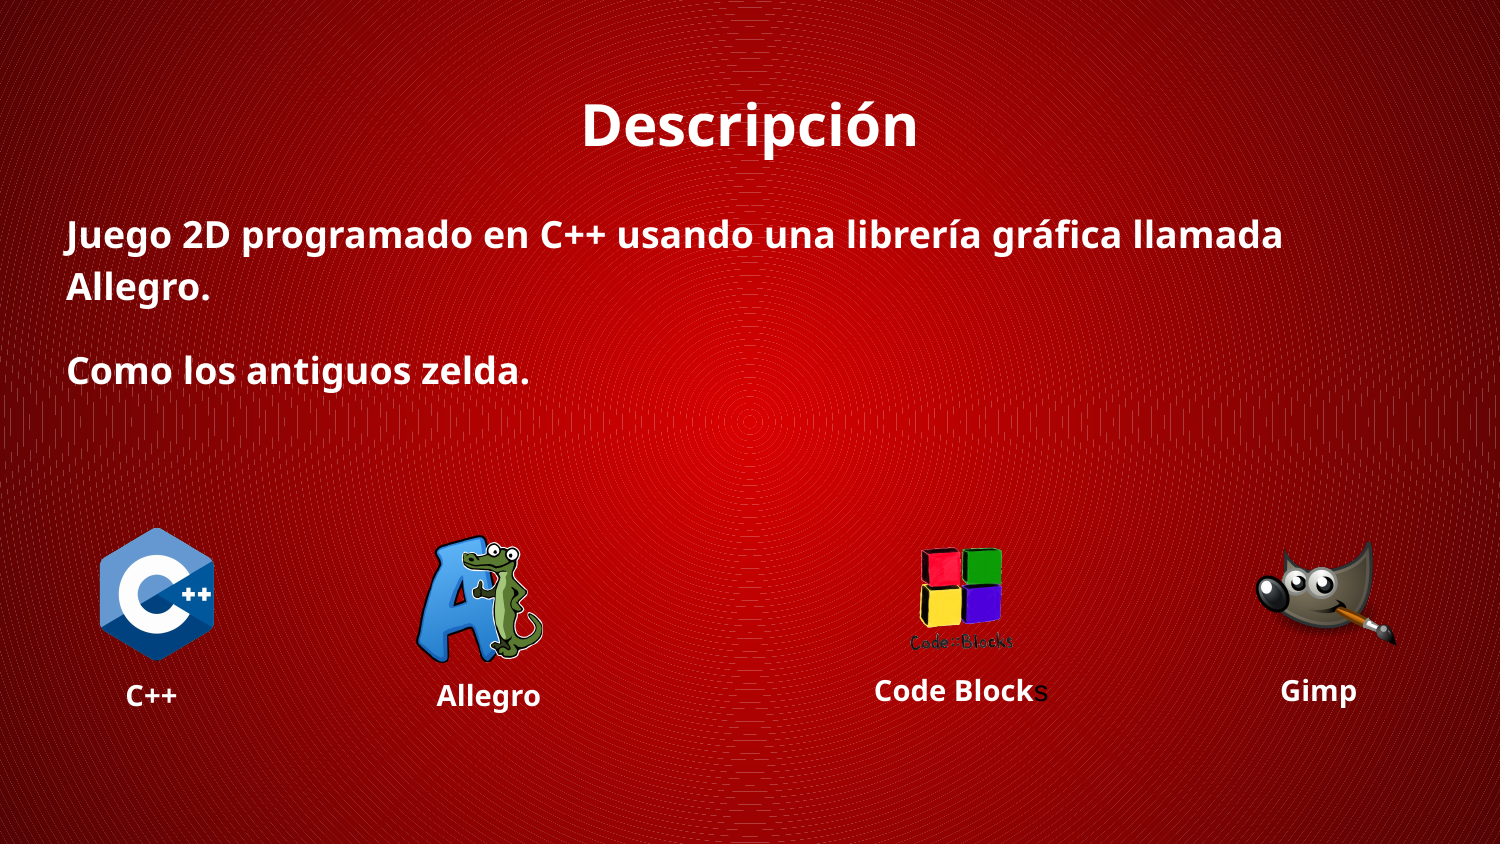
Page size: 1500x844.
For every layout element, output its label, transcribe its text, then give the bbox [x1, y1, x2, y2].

text_box C++ [72, 662, 231, 780]
picture [888, 525, 1035, 673]
picture [84, 516, 231, 663]
text_box Gimp [1188, 657, 1449, 785]
title Descripción [51, 72, 1449, 167]
picture [415, 535, 544, 663]
text_box Allegro [379, 662, 599, 780]
text_box Code Blocks [836, 657, 1087, 785]
picture [1254, 516, 1402, 663]
list Juego 2D programado en C++ usando una librería gráfica llamada Allegro. Como los antiguos zelda. [51, 189, 1449, 750]
